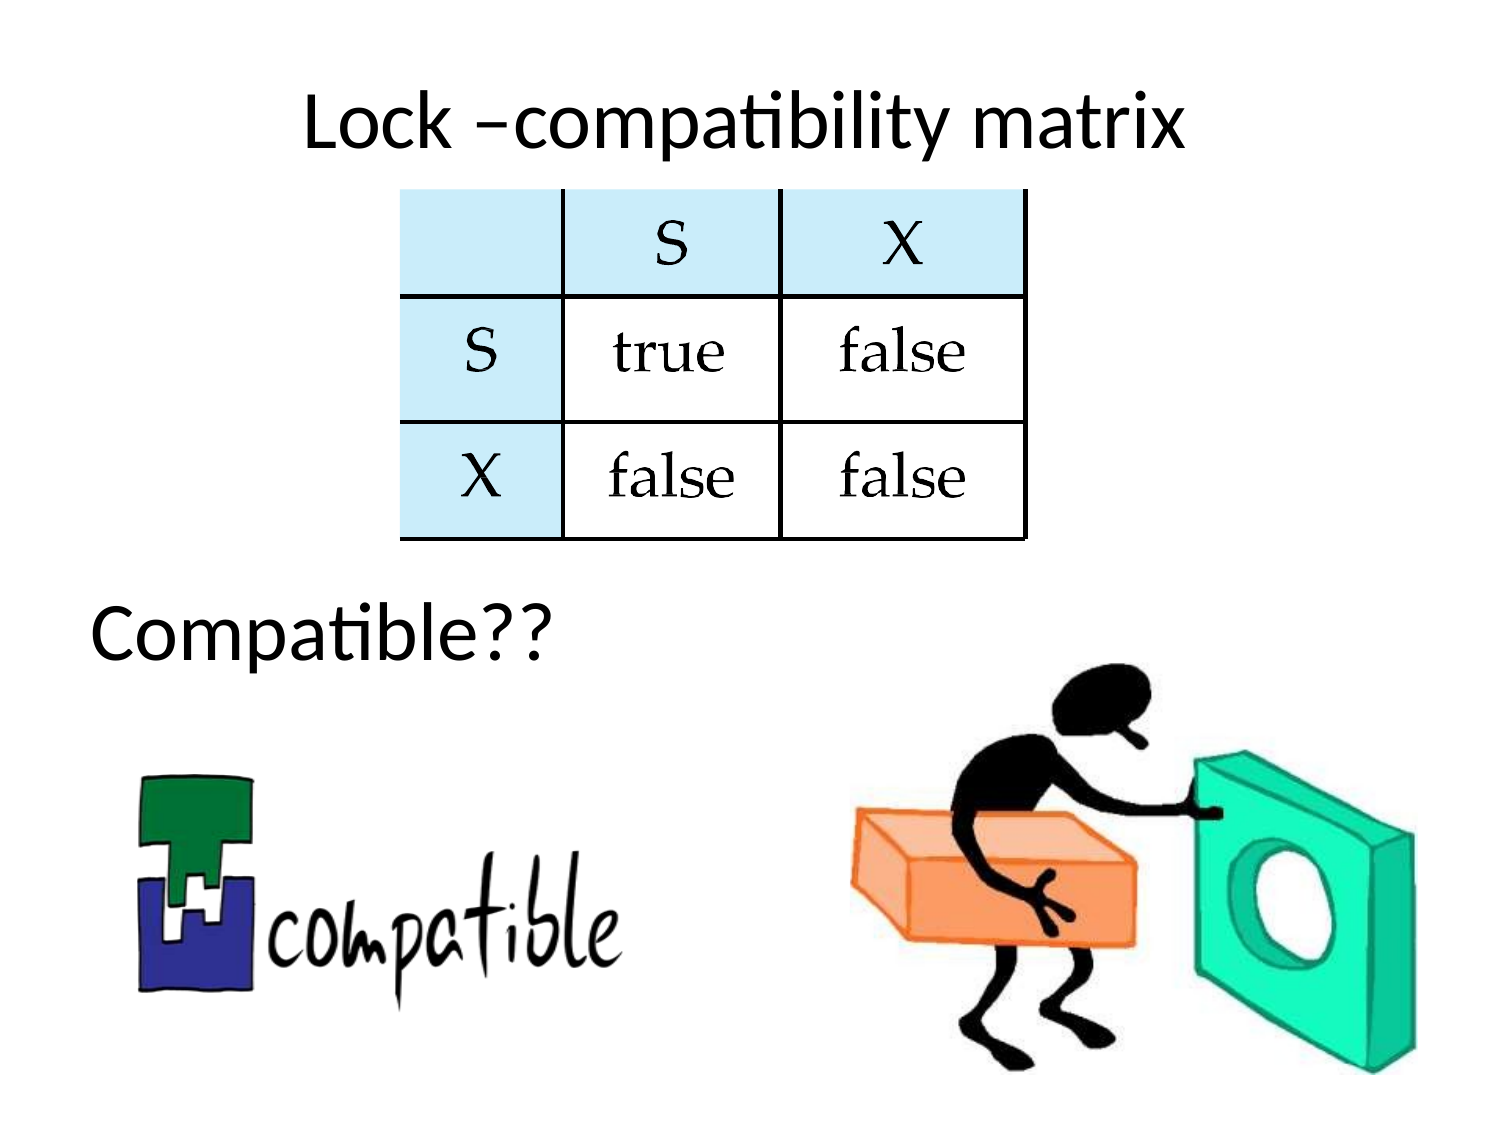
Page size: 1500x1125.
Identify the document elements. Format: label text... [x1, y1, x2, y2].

text_box [399, 297, 562, 422]
text_box [630, 467, 659, 497]
text_box [697, 341, 724, 372]
text_box [911, 341, 934, 372]
text_box [680, 467, 704, 498]
text_box [938, 467, 965, 498]
text_box [849, 662, 1418, 1075]
text_box [781, 253, 1025, 296]
text_box [882, 253, 897, 265]
text_box [612, 332, 694, 372]
text_box [137, 774, 623, 1013]
text_box [656, 253, 687, 266]
text_box [892, 325, 908, 372]
text_box [906, 253, 923, 265]
text_box [466, 326, 497, 372]
text_box [661, 451, 677, 497]
text_box [461, 452, 501, 497]
text_box [839, 450, 860, 497]
text_box [608, 450, 629, 497]
title Lock –compatibility matrix [300, 62, 1195, 253]
text_box [399, 423, 562, 539]
text_box [399, 253, 562, 296]
text_box Compatible?? [87, 575, 559, 678]
text_box [937, 341, 965, 372]
text_box [861, 342, 890, 372]
text_box [912, 467, 935, 498]
text_box [563, 253, 780, 296]
text_box [862, 467, 890, 497]
text_box [892, 451, 909, 497]
text_box [706, 467, 734, 498]
text_box [839, 325, 860, 372]
